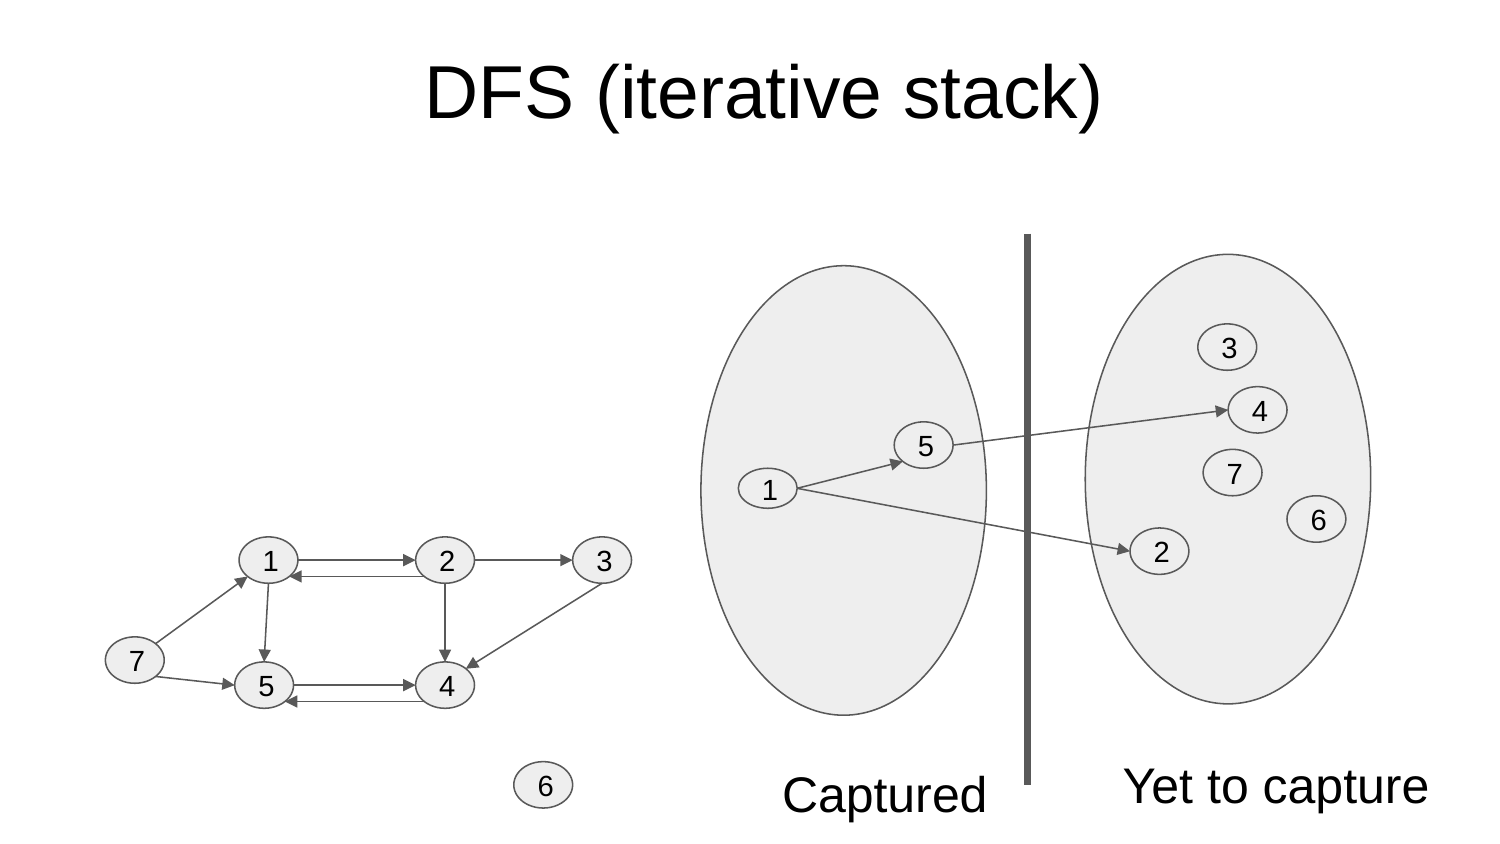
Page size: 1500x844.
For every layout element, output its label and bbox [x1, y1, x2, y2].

text_box [1107, 738, 1488, 785]
title [65, 19, 1464, 158]
text_box [767, 747, 1012, 823]
text_box [105, 536, 632, 709]
text_box [700, 233, 1371, 786]
text_box [513, 761, 573, 809]
